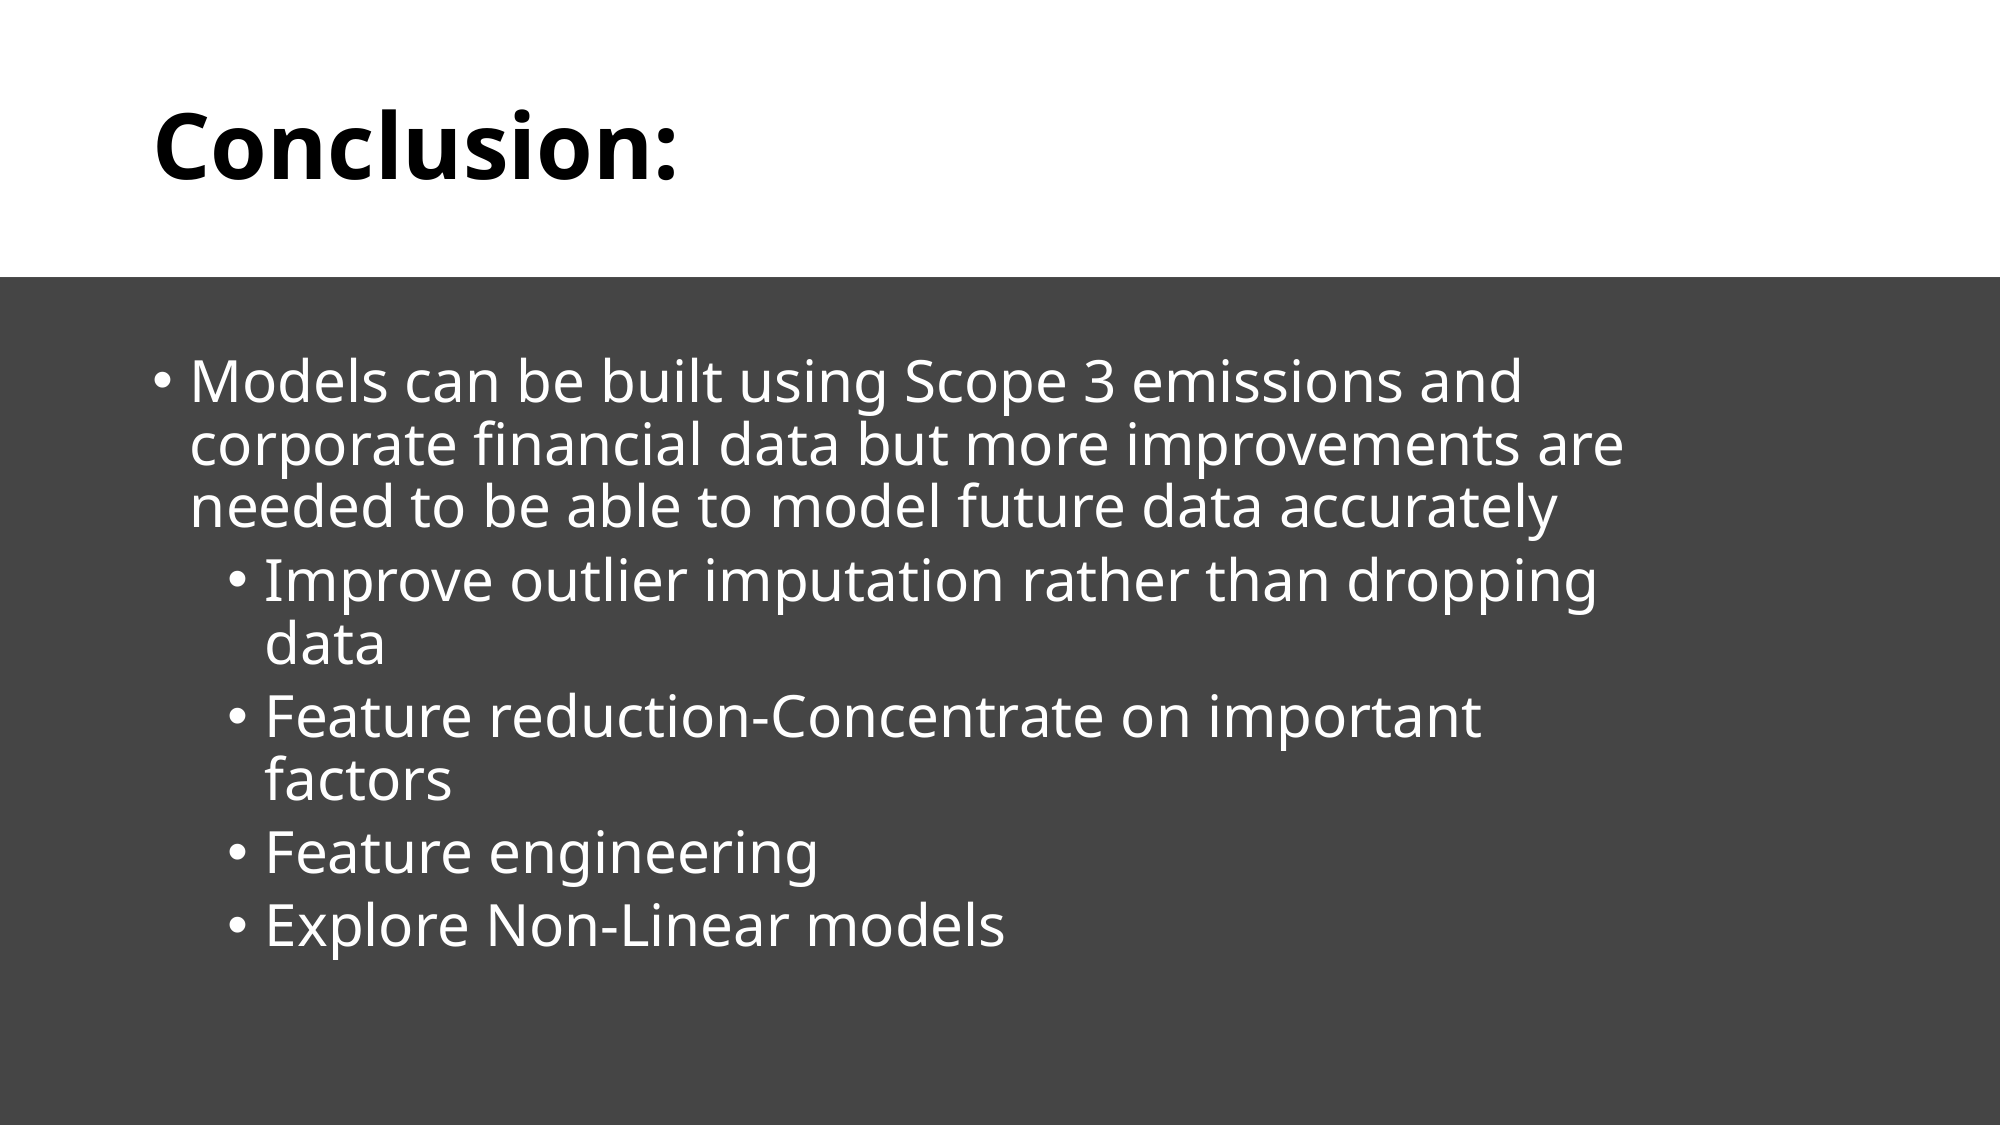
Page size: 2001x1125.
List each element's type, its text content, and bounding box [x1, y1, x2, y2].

list Models can be built using Scope 3 emissions and corporate financial data but more improvements are needed to be able to model future data accurately Improve outlier imputation rather than dropping data Feature reduction-Concentrate on important factors Feature engineering Explore Non-Linear models [137, 344, 1673, 995]
title Conclusion: [137, 59, 1863, 240]
text_box [0, 0, 2000, 276]
text_box [0, 276, 2000, 1125]
